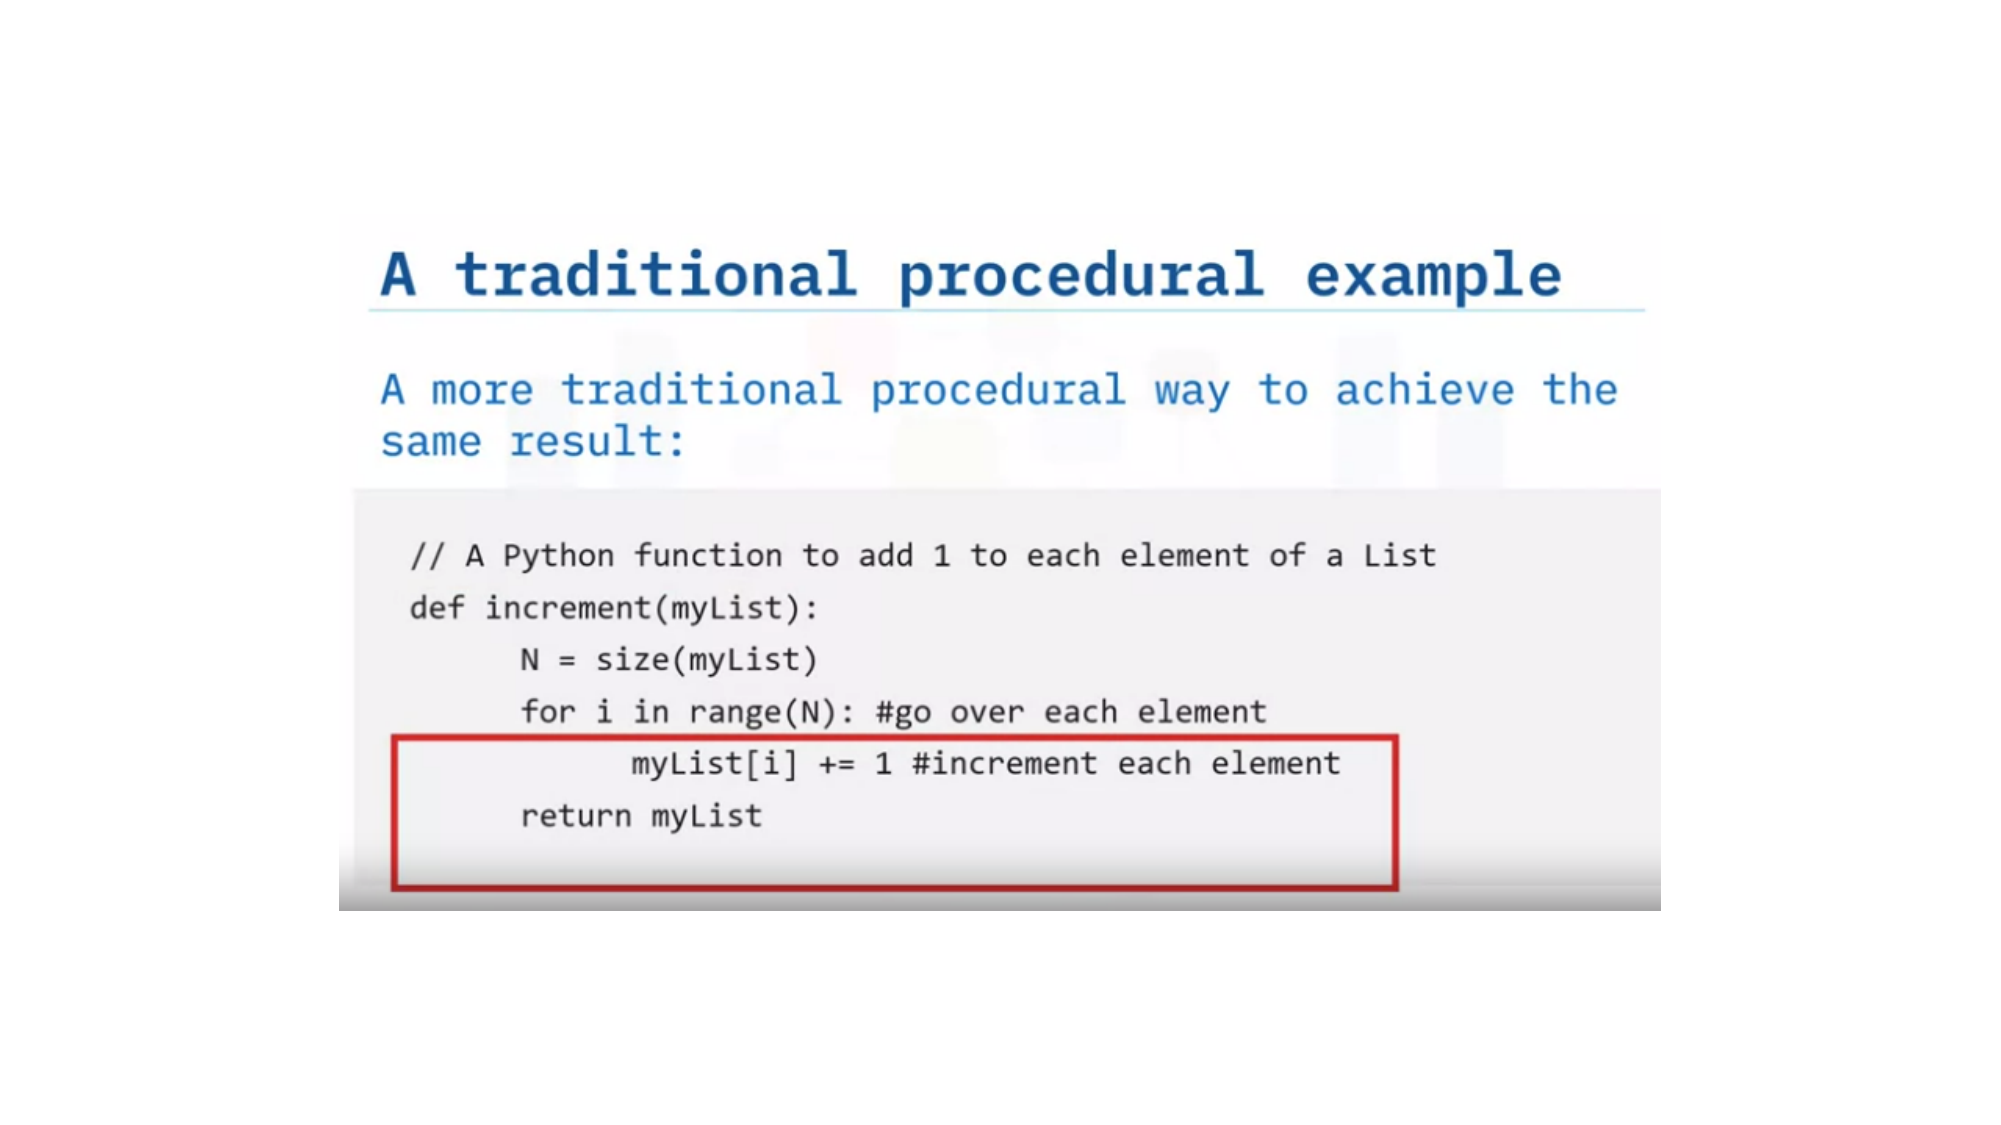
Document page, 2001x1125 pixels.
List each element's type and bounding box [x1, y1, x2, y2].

picture [339, 213, 1661, 911]
